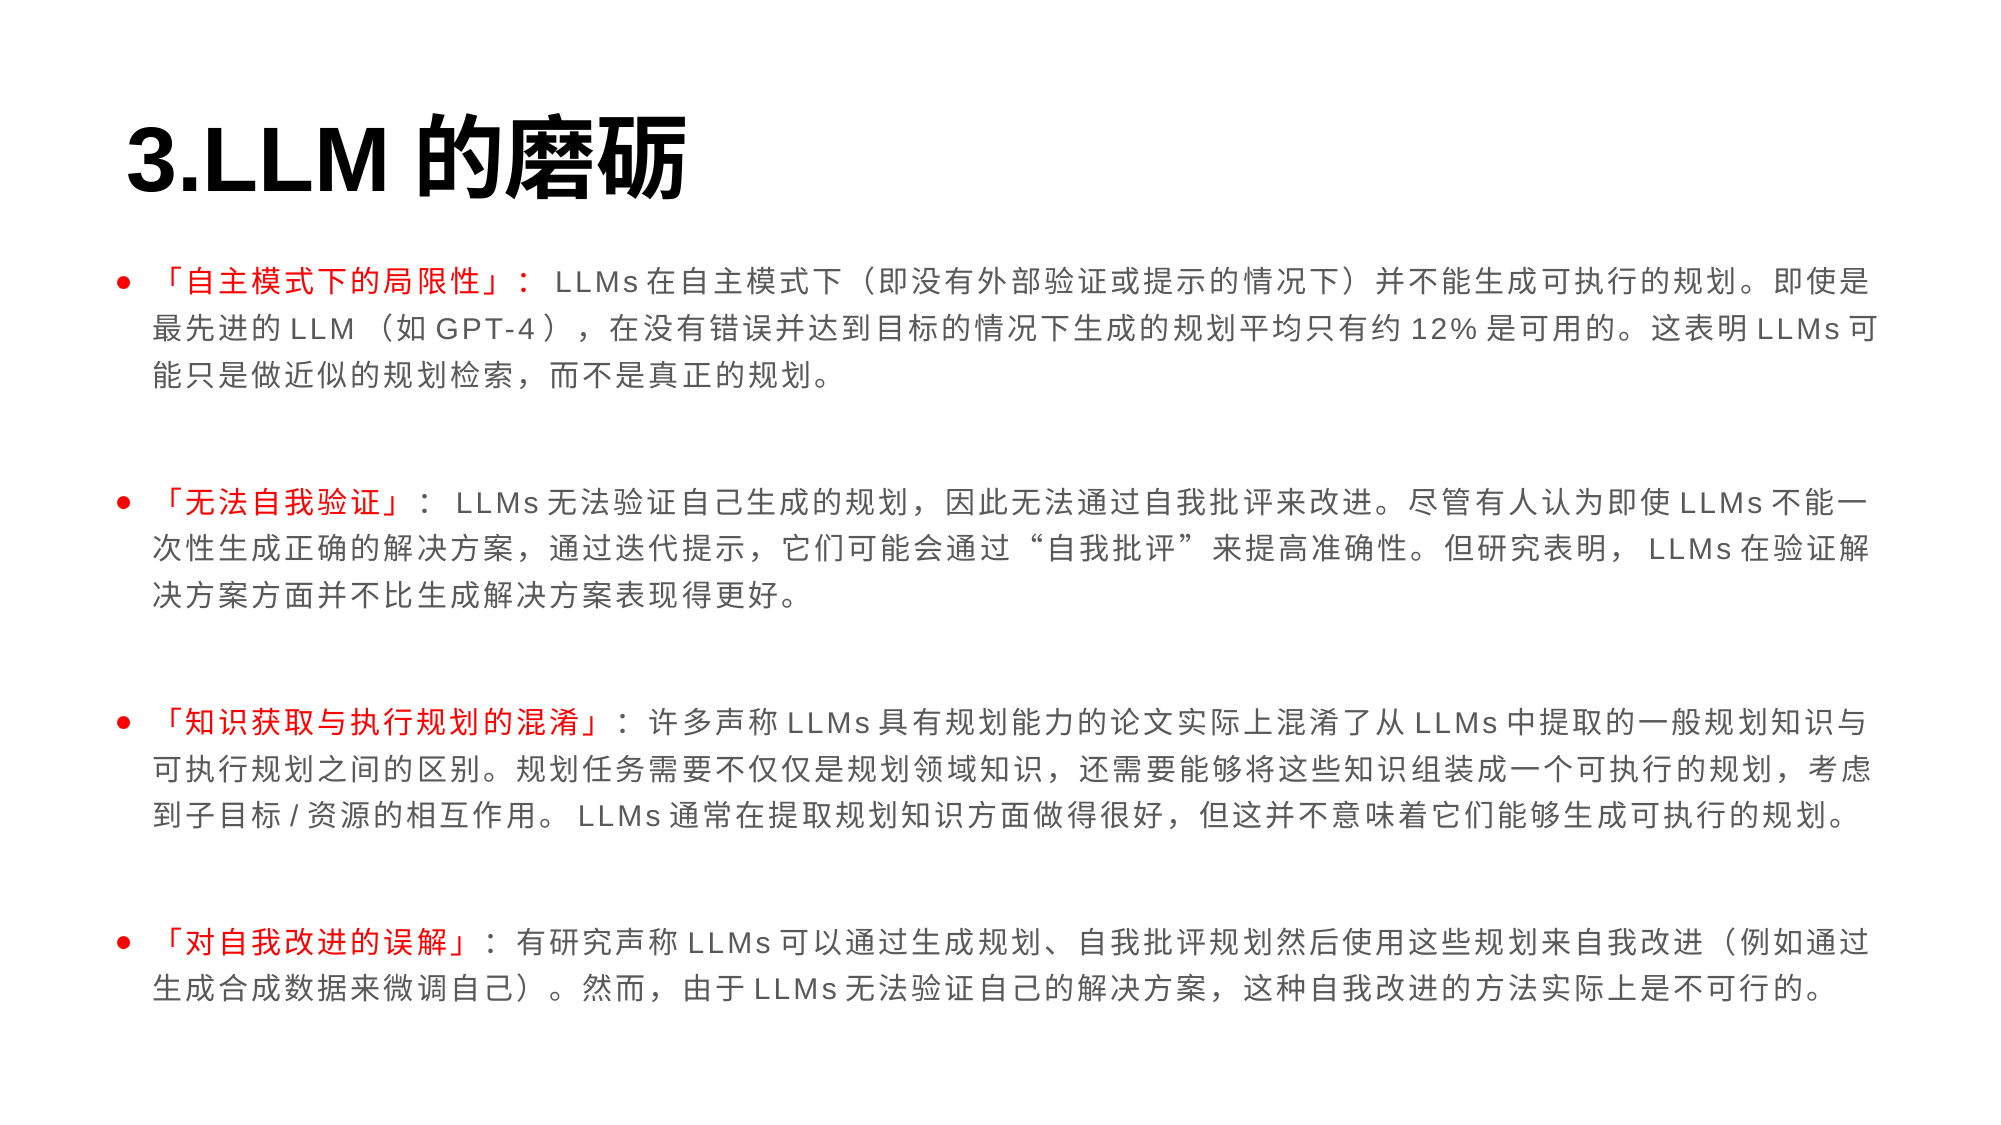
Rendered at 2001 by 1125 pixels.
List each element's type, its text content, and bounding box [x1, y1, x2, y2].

list 「自主模式下的局限性」：LLMs在自主模式下（即没有外部验证或提示的情况下）并不能生成可执行的规划。即使是最先进的LLM（如GPT-4），在没有错误并达到目标的情况下生成的规划平均只有约12%是可用的。这表明LLMs可能只是做近似的规划检索，而不是真正的规划。 「无法自我验证」：LLMs无法验证自己生成的规划，因此无法通过自我批评来改进。尽管有人认为即使LLMs不能一次性生成正确的解决方案，通过迭代提示，它们可能会通过“自我批评”来提高准确性。但研究表明，LLMs在验证解决方案方面并不比生成解决方案表现得更好。 「知识获取与执行规划的混淆」：许多声称LLMs具有规划能力的论文实际上混淆了从LLMs中提取的一般规划知识与可执行规划之间的区别。规划任务需要不仅仅是规划领域知识，还需要能够将这些知识组装成一个可执行的规划，考虑到子目标/资源的相互作用。LLMs通常在提取规划知识方面做得很好，但这并不意味着它们能够生成可执行的规划。 「对自我改进的误解」：有研究声称LLMs可以通过生成规划、自我批评规划然后使用这些规划来自我改进（例如通过生成合成数据来微调自己）。然而，由于LLMs无法验证自己的解决方案，这种自我改进的方法实际上是不可行的。 [99, 244, 1900, 1026]
text_box 3.LLM的磨砺 [111, 103, 1112, 219]
